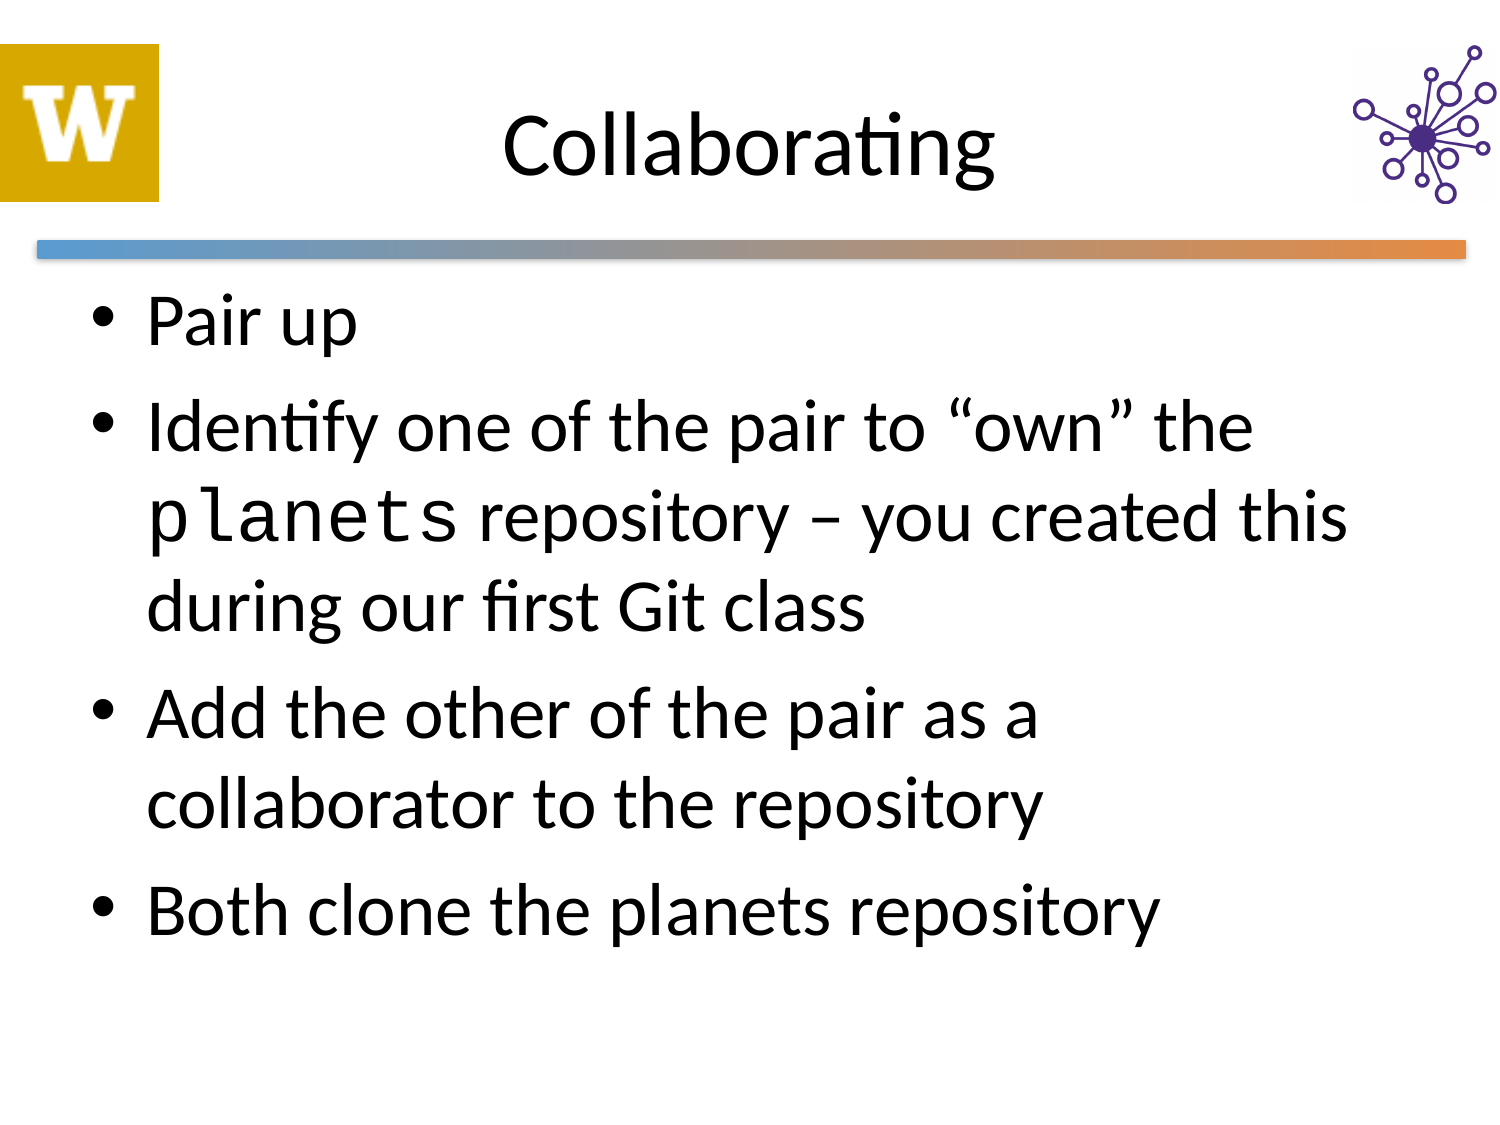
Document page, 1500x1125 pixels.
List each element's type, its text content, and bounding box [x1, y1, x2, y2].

title Collaborating [75, 45, 1425, 233]
list Pair up Identify one of the pair to “own” the planets repository – you created this during our first Git class Add the other of the pair as a collaborator to the repository Both clone the planets repository [75, 262, 1425, 1093]
picture [1425, 45, 1497, 204]
picture [0, 44, 159, 202]
